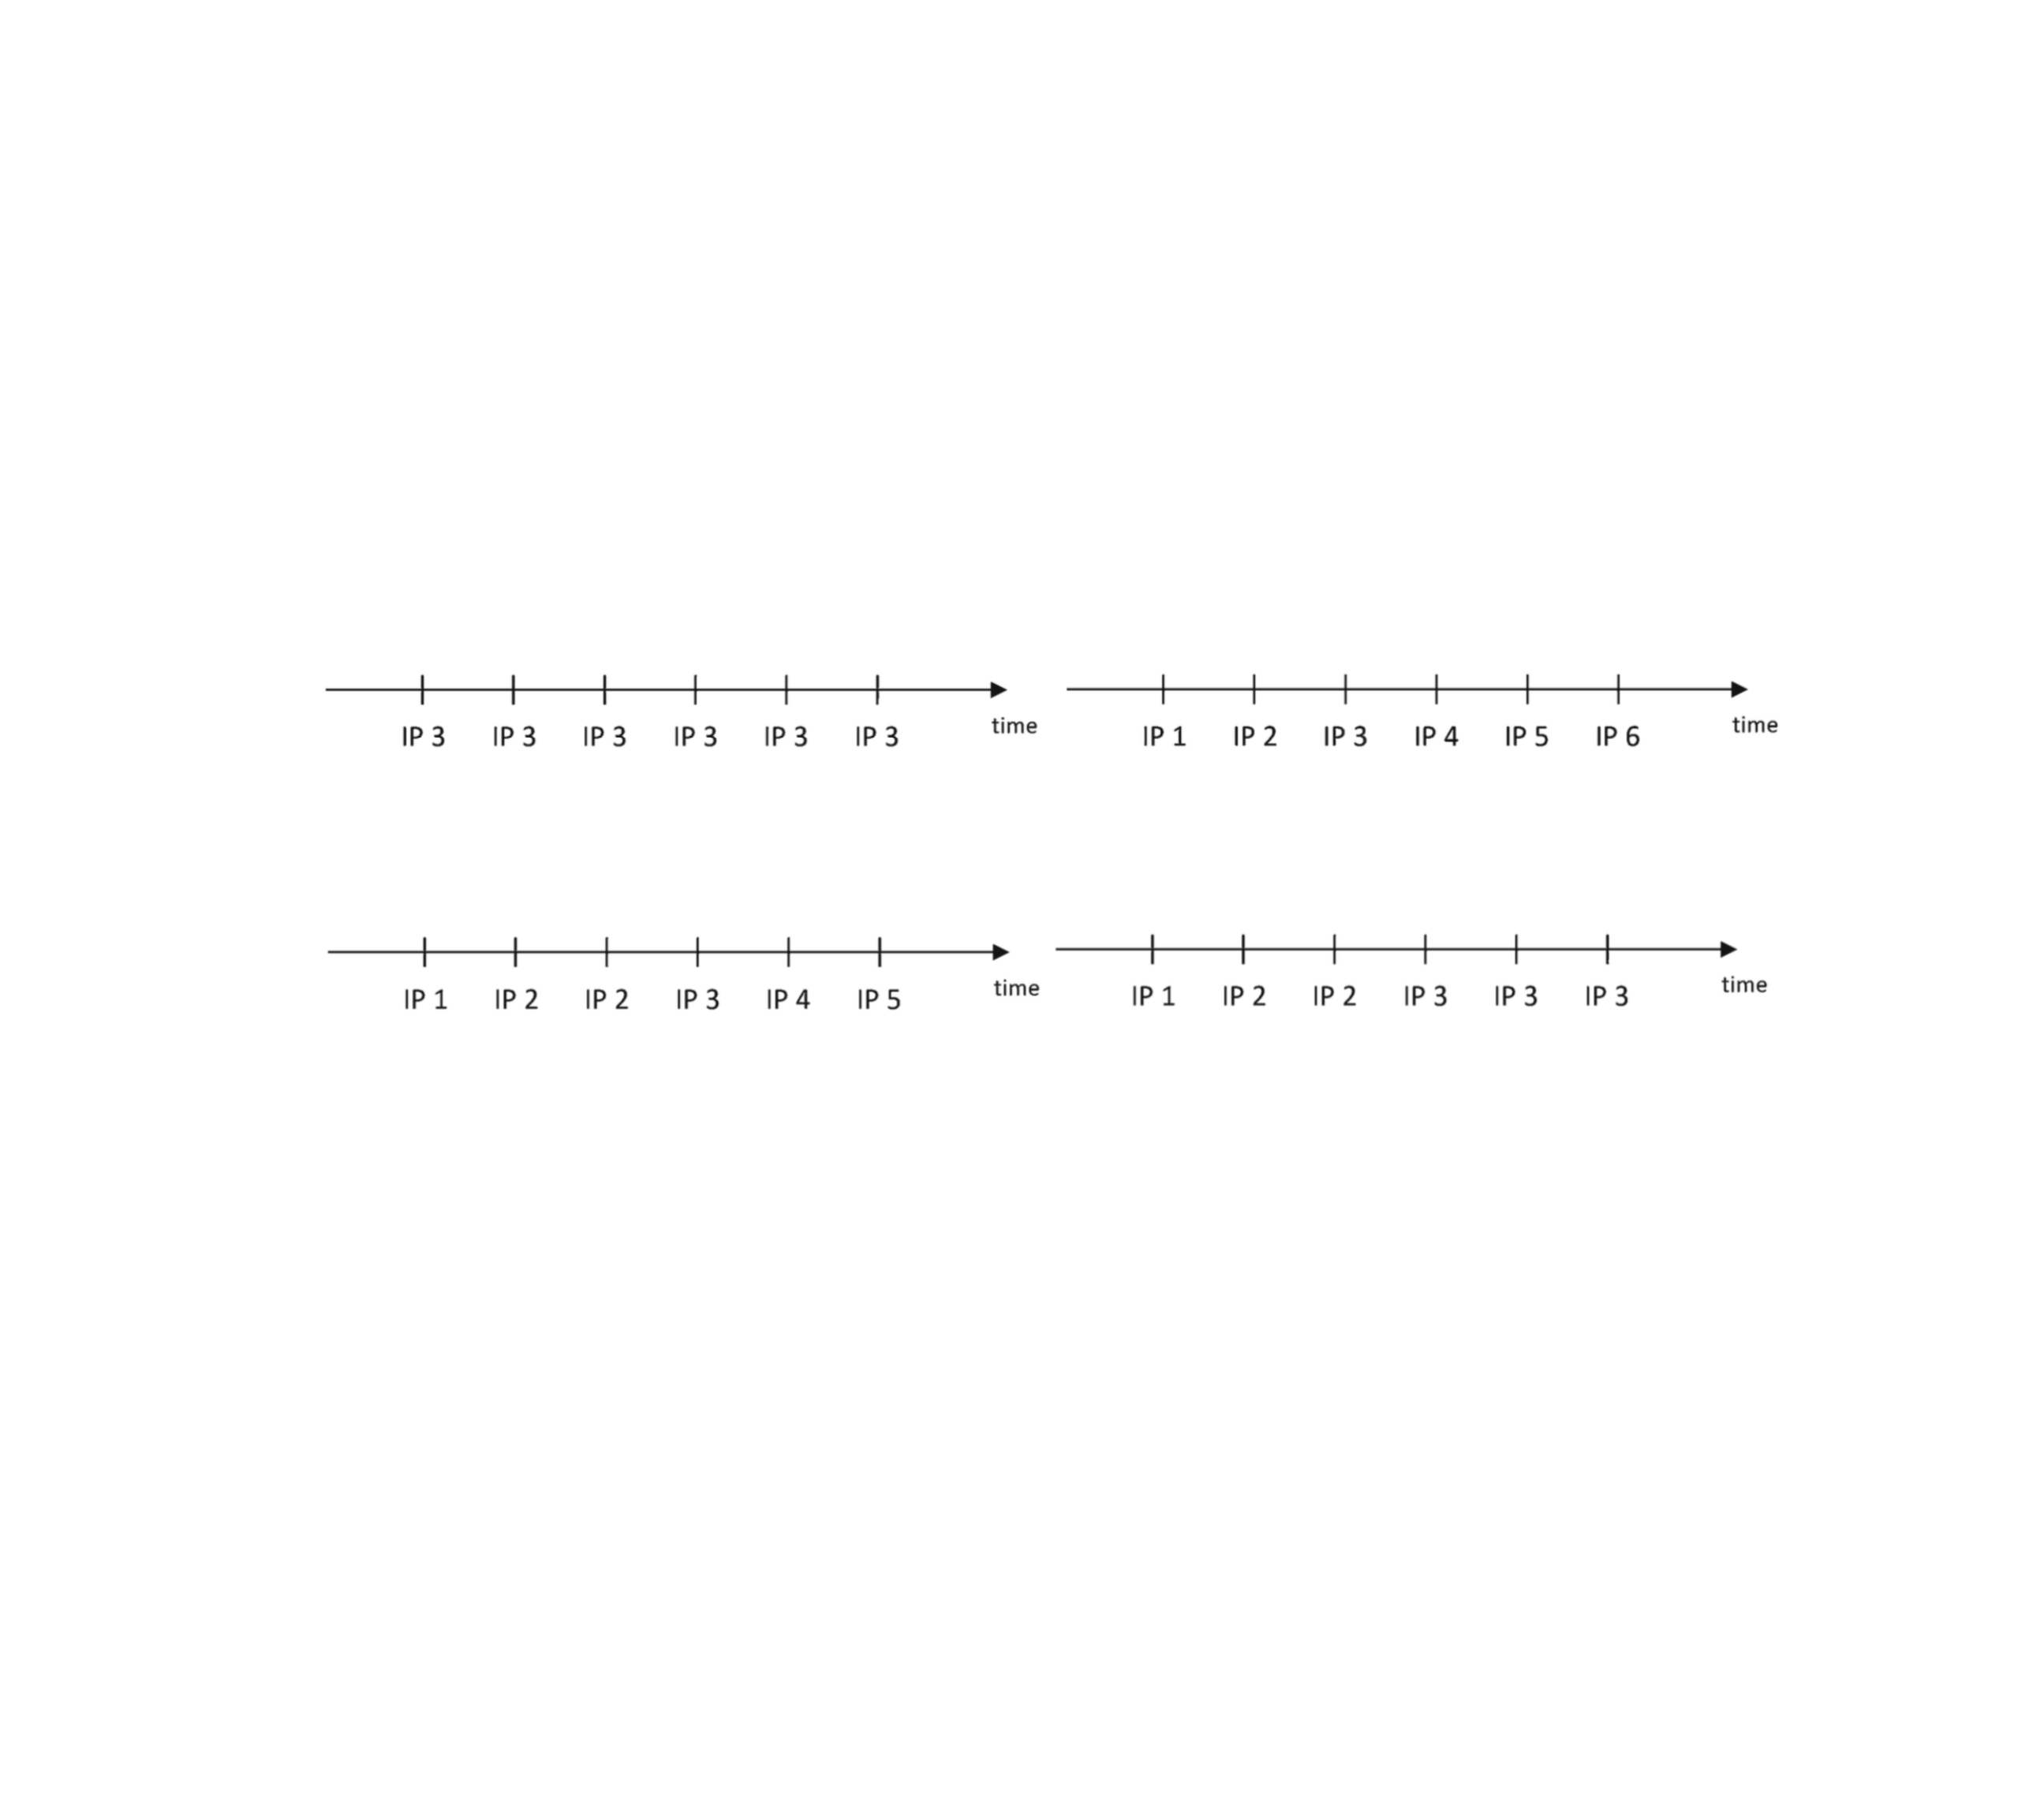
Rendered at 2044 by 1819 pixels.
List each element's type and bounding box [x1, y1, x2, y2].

picture [312, 652, 1795, 774]
picture [310, 909, 1784, 1029]
